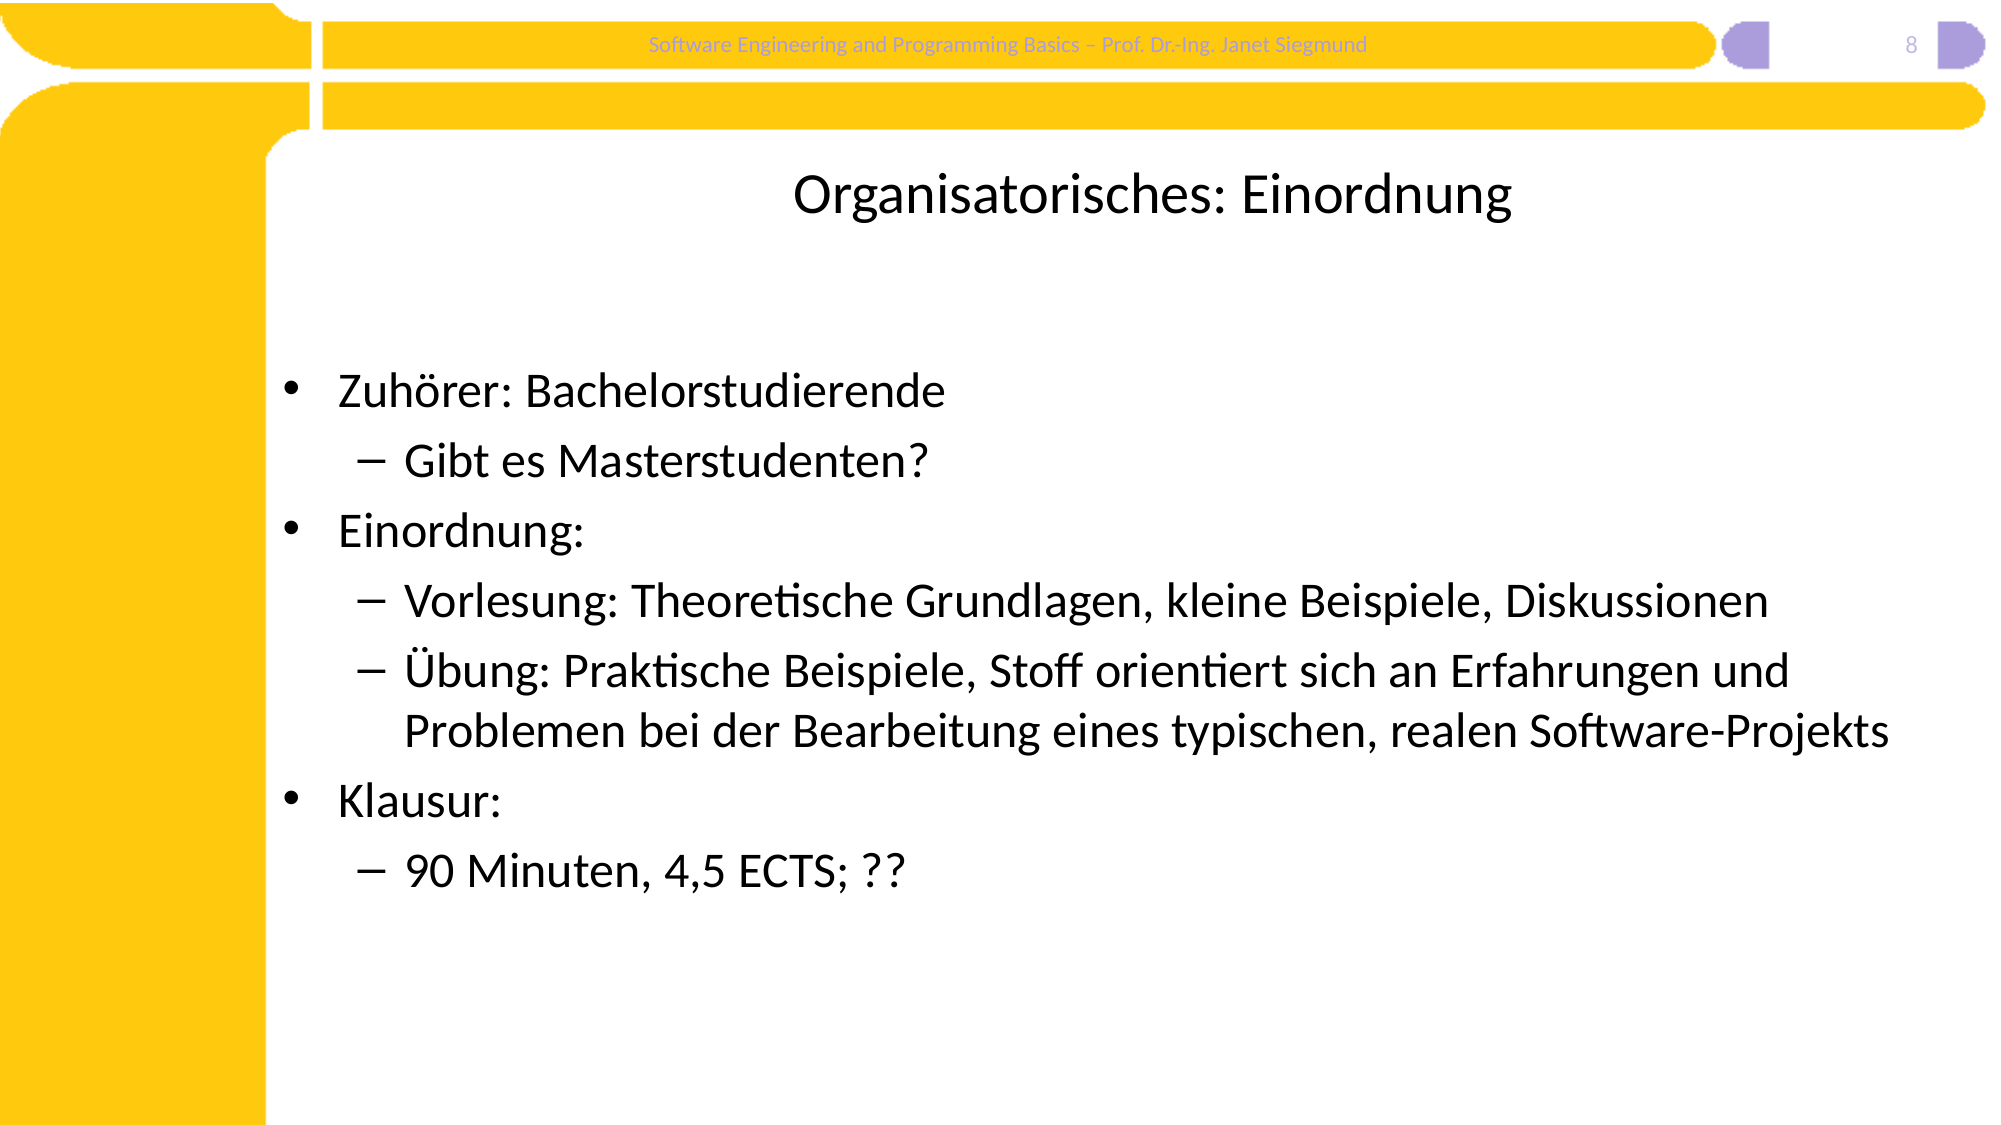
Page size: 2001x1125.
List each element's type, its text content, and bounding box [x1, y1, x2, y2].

picture [0, 3, 1999, 1125]
list Zuhörer: Bachelorstudierende Gibt es Masterstudenten? Einordnung: Vorlesung: Theoretische Grundlagen, kleine Beispiele, Diskussionen Übung: Praktische Beispiele, Stoff orientiert sich an Erfahrungen und Problemen bei der Bearbeitung eines typischen, realen Software-Projekts Klausur: 90 Minuten, 4,5 ECTS; ?? [267, 349, 1993, 1104]
slide_number 8 [1767, 20, 1934, 67]
title Organisatorisches: Einordnung [350, 137, 1957, 243]
